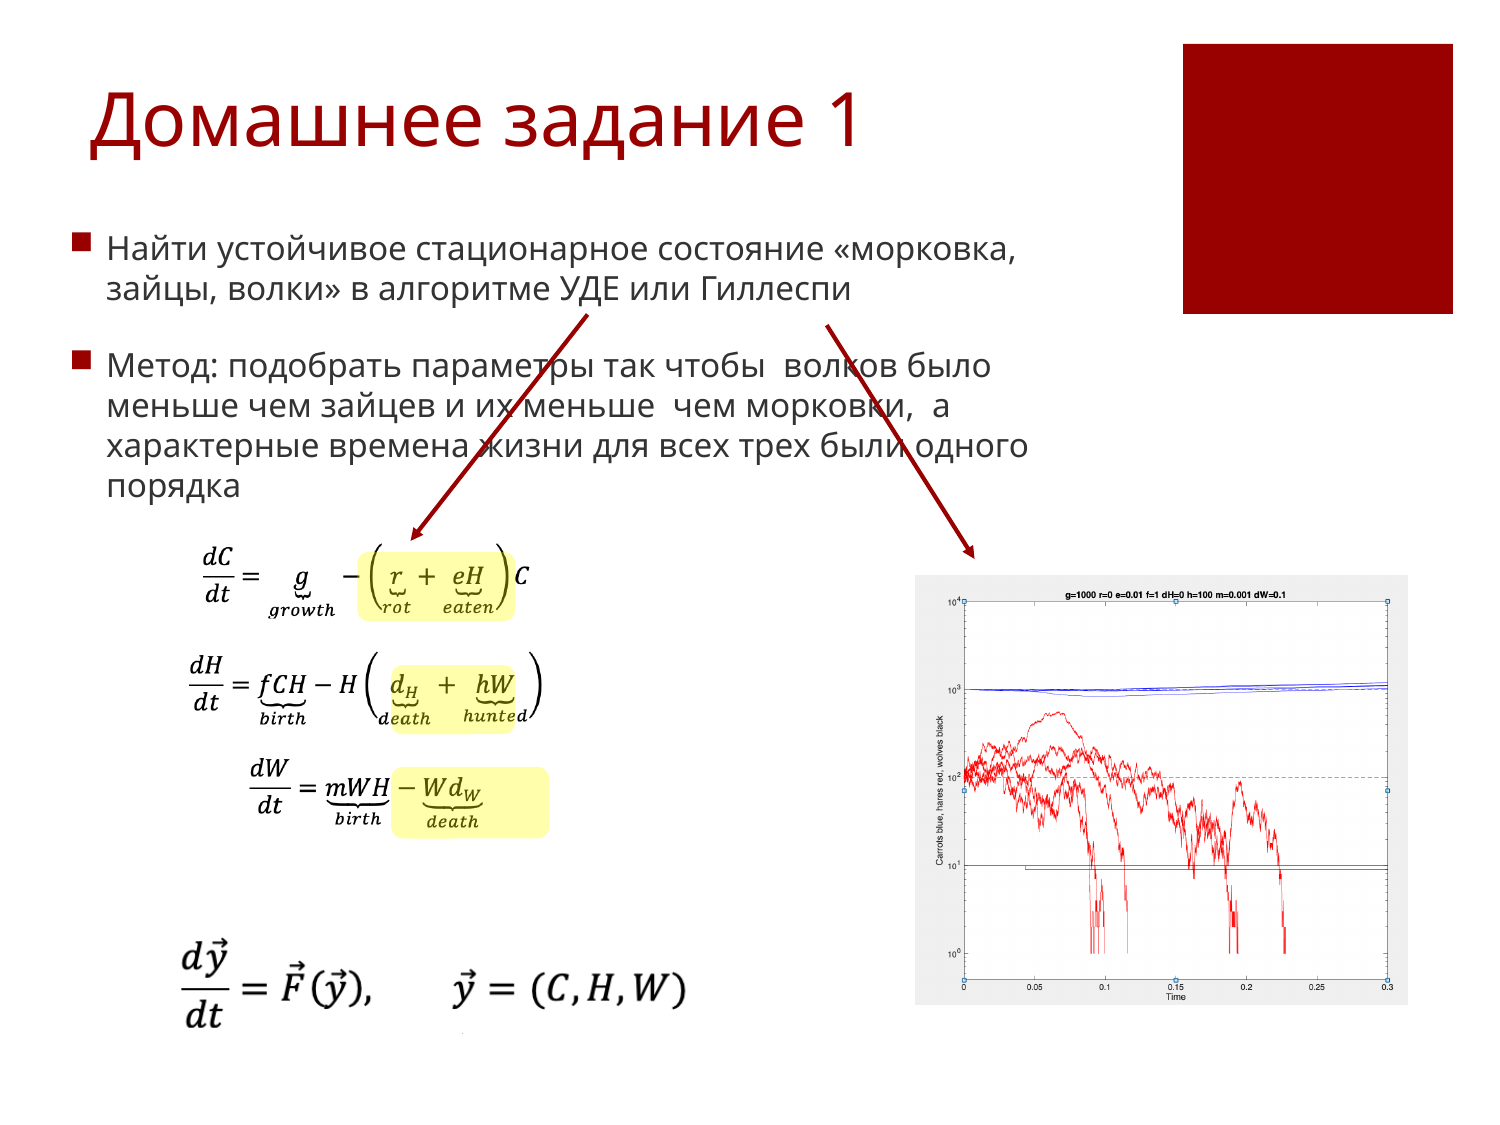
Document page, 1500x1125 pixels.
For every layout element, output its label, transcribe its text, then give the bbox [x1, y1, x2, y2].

picture [914, 574, 1408, 1005]
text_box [826, 324, 976, 560]
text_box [410, 313, 589, 542]
picture [148, 934, 725, 1034]
title Домашнее задание 1 [75, 0, 1143, 169]
picture [175, 518, 550, 850]
list Найти устойчивое стационарное состояние «морковка, зайцы, волки» в алгоритме УДЕ или Гиллеспи Метод: подобрать параметры так чтобы волков было меньше чем зайцев и их меньше чем морковки, а характерные времена жизни для всех трех были одного порядка [53, 219, 1122, 863]
